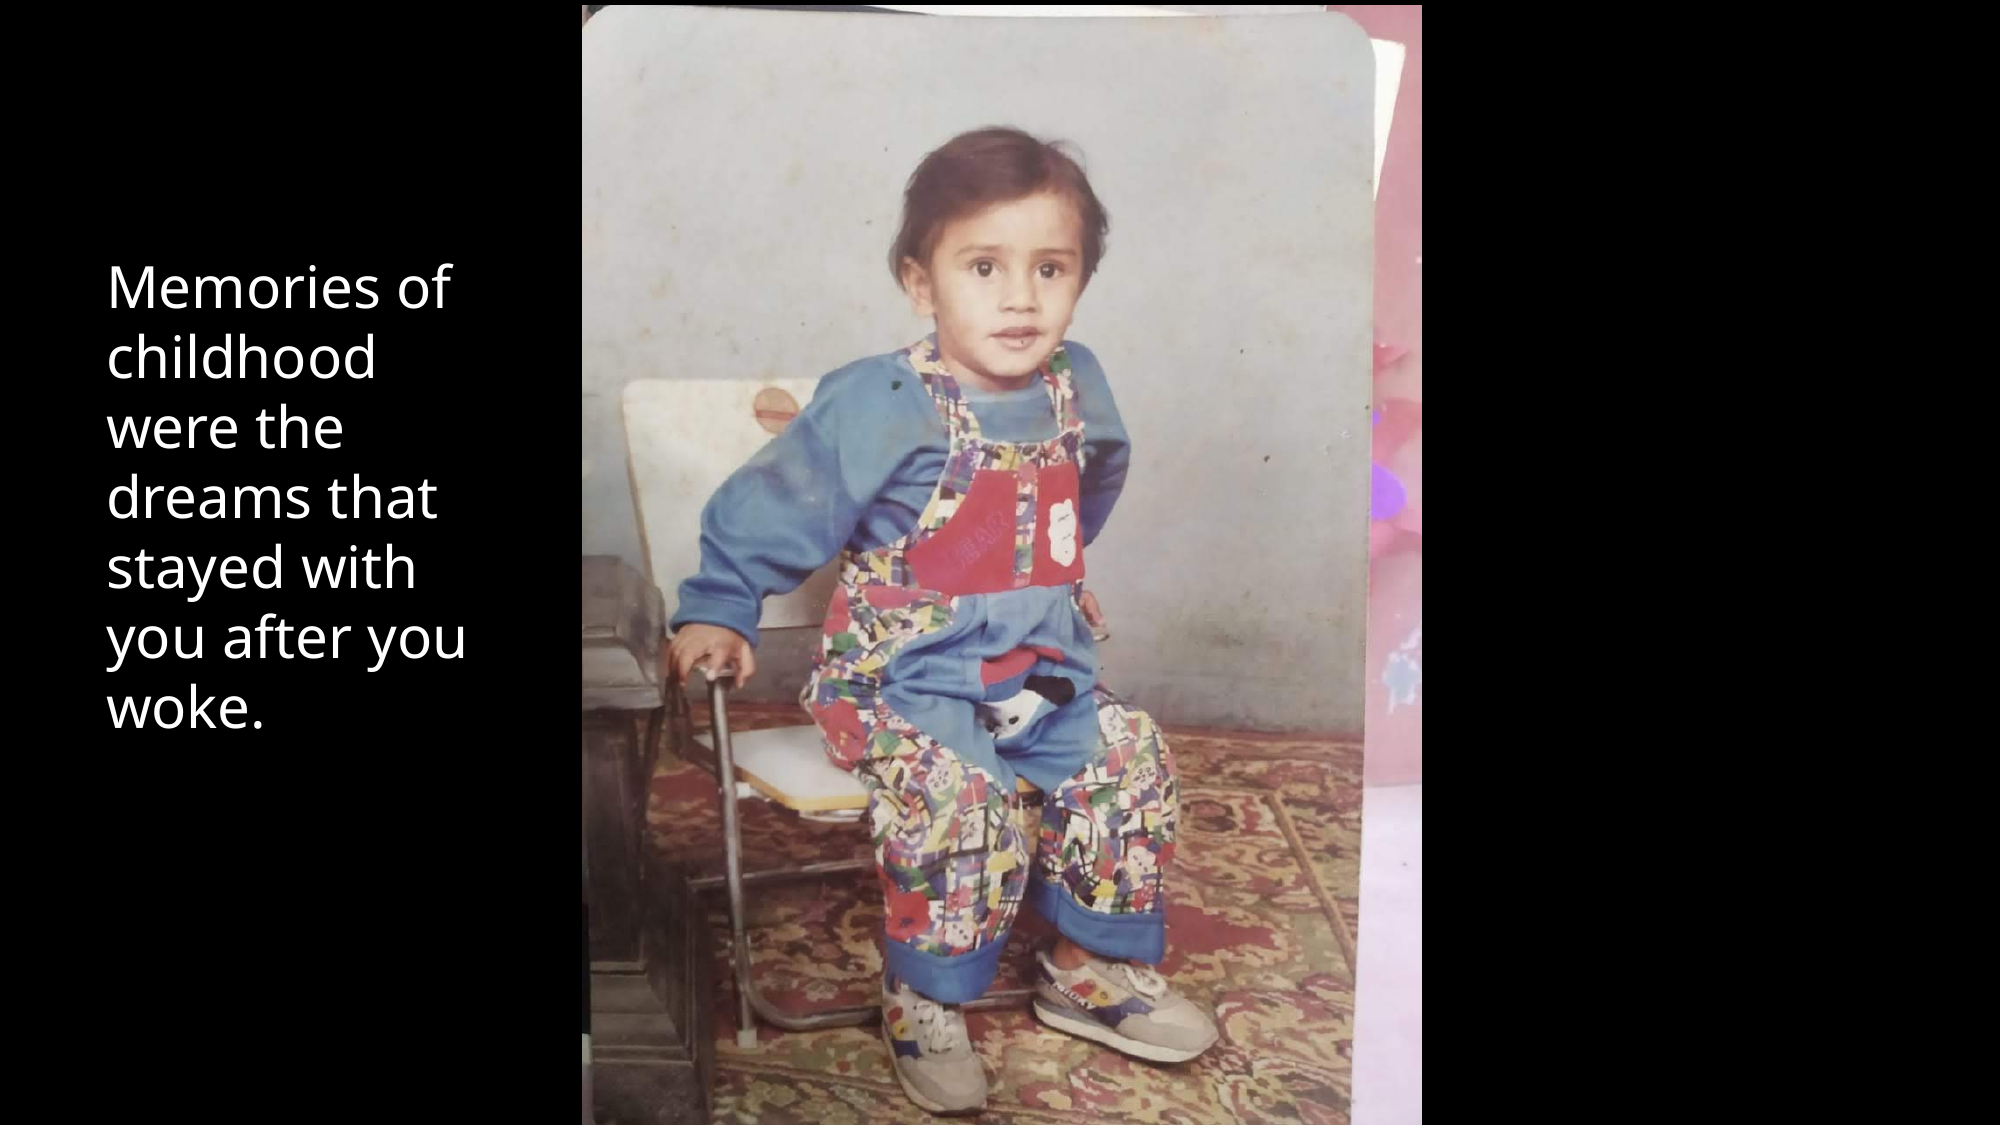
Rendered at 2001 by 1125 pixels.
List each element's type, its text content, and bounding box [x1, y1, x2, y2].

text_box Memories of childhood were the dreams that stayed with you after you woke. [91, 243, 532, 748]
picture [582, 5, 1422, 1125]
